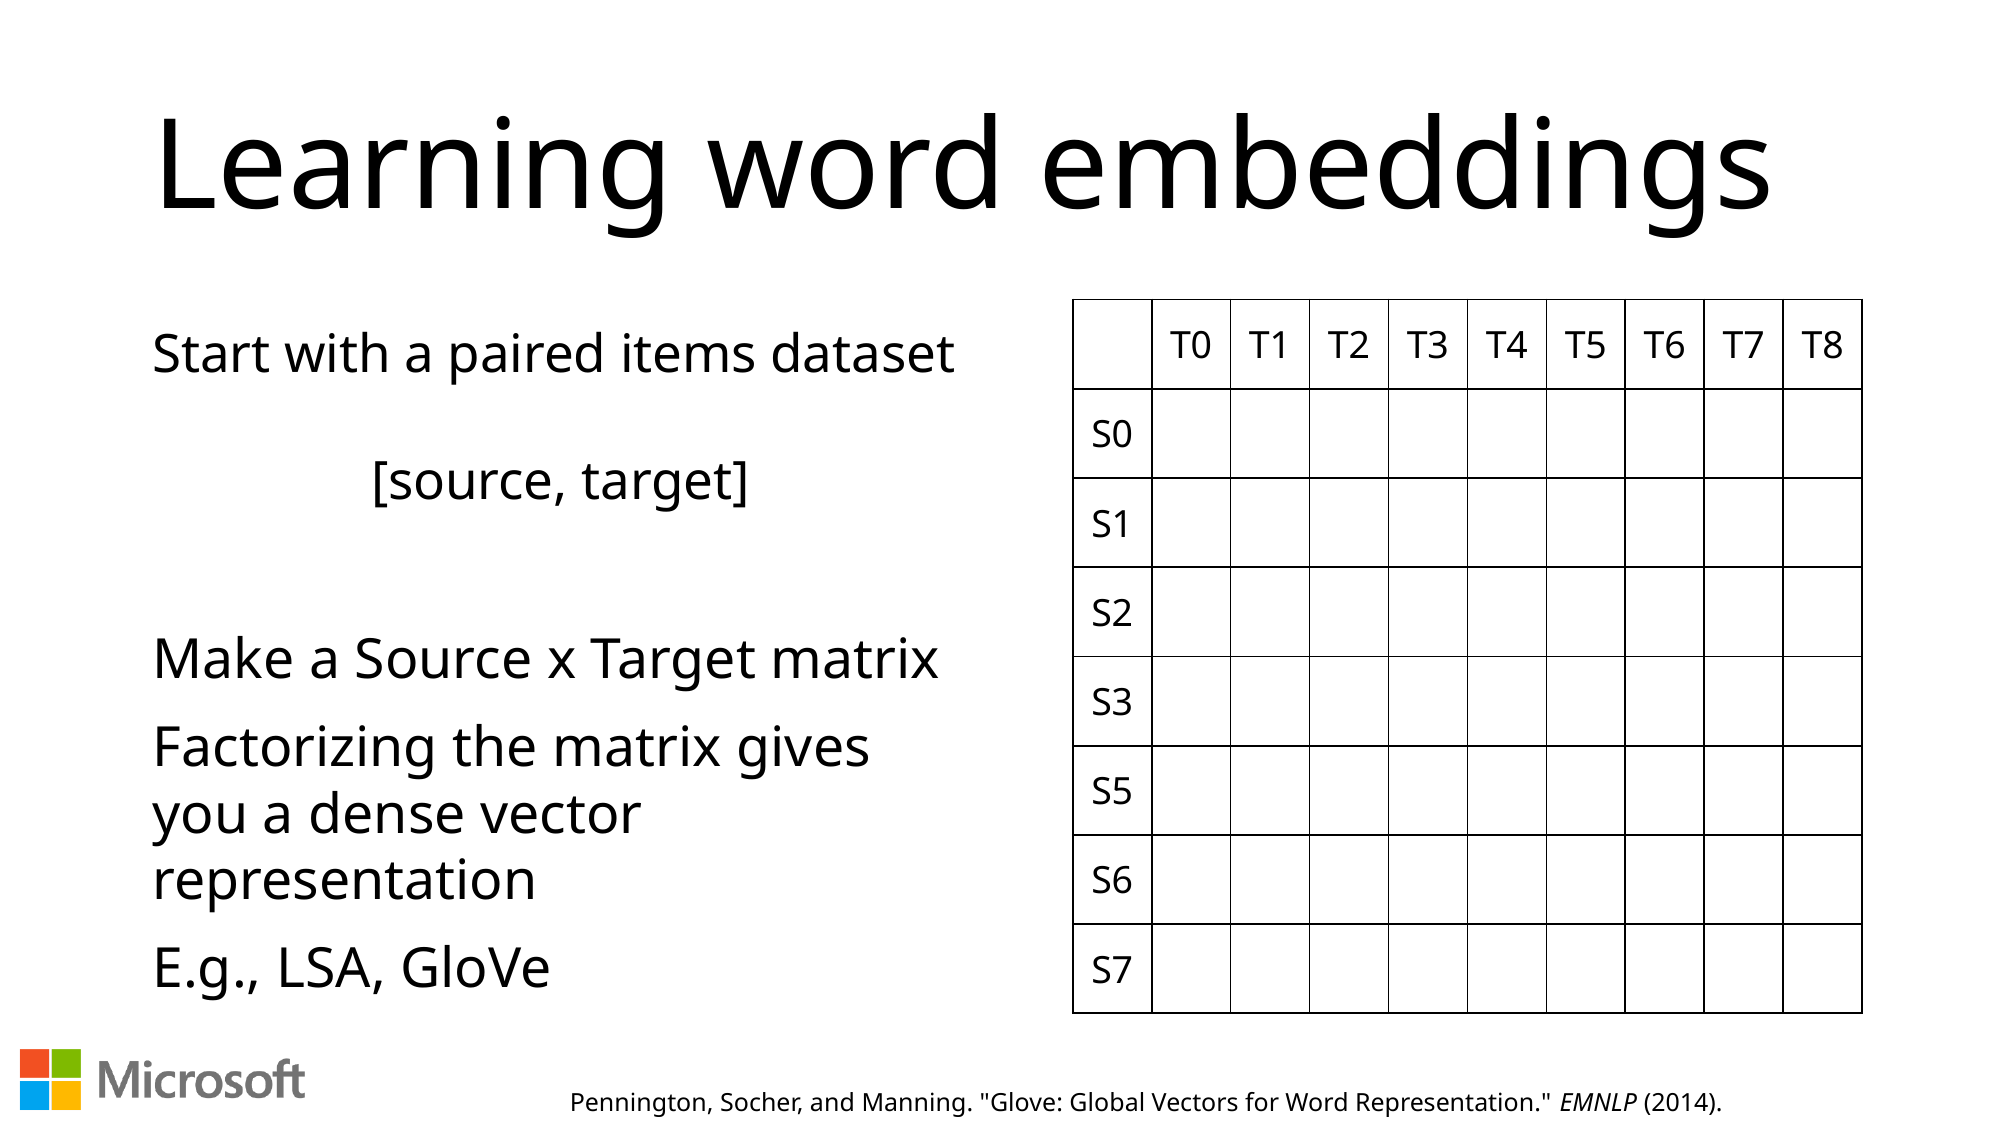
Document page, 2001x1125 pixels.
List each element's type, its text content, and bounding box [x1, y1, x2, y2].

table_cell [1231, 657, 1309, 745]
table_cell [1153, 568, 1230, 656]
table_cell S5 [1074, 747, 1151, 834]
table_cell S0 [1074, 390, 1151, 477]
table_cell [1231, 479, 1309, 566]
table_cell [1389, 390, 1467, 477]
table_cell [1626, 747, 1703, 834]
table_cell [1153, 479, 1230, 566]
table_cell [1231, 925, 1309, 1012]
table_cell [1784, 836, 1861, 923]
table_cell [1231, 568, 1309, 656]
table_cell [1231, 836, 1309, 923]
table_cell S7 [1074, 925, 1151, 1012]
table_cell [1547, 568, 1624, 656]
list Make a Source x Target matrix Factorizing the matrix gives you a dense vector representation E.g., LSA, GloVe [137, 615, 984, 1014]
table_cell [1153, 657, 1230, 745]
table_cell [1547, 657, 1624, 745]
table_cell [1468, 390, 1546, 477]
table_cell [1784, 747, 1861, 834]
table_cell [1705, 390, 1782, 477]
text_box Pennington, Socher, and Manning. "Glove: Global Vectors for Word Representation." EMNLP (2014). [555, 1078, 1738, 1124]
table_header T5 [1547, 300, 1624, 388]
table_cell [1231, 390, 1309, 477]
table_header T8 [1784, 300, 1861, 388]
table_cell [1153, 925, 1230, 1012]
table_cell [1784, 390, 1861, 477]
table_cell [1153, 390, 1230, 477]
table_header T0 [1153, 300, 1230, 388]
table_cell [1784, 657, 1861, 745]
table_cell [1468, 568, 1546, 656]
table_cell [1626, 925, 1703, 1012]
table_cell S6 [1074, 836, 1151, 923]
table_cell [1705, 657, 1782, 745]
table_cell [1153, 747, 1230, 834]
table_cell [1389, 479, 1467, 566]
table_header T3 [1389, 300, 1467, 388]
table_cell [1547, 836, 1624, 923]
table_cell S2 [1074, 568, 1151, 656]
table_header T1 [1231, 300, 1309, 388]
table_cell [1153, 836, 1230, 923]
list Start with a paired items dataset [source, target] [137, 299, 984, 579]
table_cell [1547, 925, 1624, 1012]
table_cell [1626, 390, 1703, 477]
table_cell [1389, 657, 1467, 745]
table_cell [1547, 390, 1624, 477]
table_header T4 [1468, 300, 1546, 388]
table_header [1074, 300, 1151, 388]
table_cell [1468, 479, 1546, 566]
table_header T7 [1705, 300, 1782, 388]
table_cell [1784, 925, 1861, 1012]
table_cell [1705, 747, 1782, 834]
table_cell [1389, 836, 1467, 923]
table_cell [1310, 479, 1388, 566]
table_cell [1310, 836, 1388, 923]
table_cell [1626, 657, 1703, 745]
table_cell S3 [1074, 657, 1151, 745]
table_cell [1468, 836, 1546, 923]
table_cell [1310, 747, 1388, 834]
table_cell [1626, 568, 1703, 656]
table_cell [1310, 568, 1388, 656]
table_cell [1310, 390, 1388, 477]
picture [0, 1012, 344, 1125]
title Learning word embeddings [137, 59, 1863, 278]
table_cell [1468, 925, 1546, 1012]
table_cell [1626, 479, 1703, 566]
table_cell [1547, 747, 1624, 834]
table_cell [1705, 479, 1782, 566]
table_cell [1705, 836, 1782, 923]
table_cell [1468, 747, 1546, 834]
table_header T6 [1626, 300, 1703, 388]
table_cell [1547, 479, 1624, 566]
table_cell [1310, 657, 1388, 745]
table_cell [1389, 568, 1467, 656]
table_cell [1784, 568, 1861, 656]
table_cell [1705, 568, 1782, 656]
table_cell S1 [1074, 479, 1151, 566]
table_cell [1784, 479, 1861, 566]
table_cell [1468, 657, 1546, 745]
table_cell [1231, 747, 1309, 834]
table_cell [1389, 747, 1467, 834]
table_cell [1626, 836, 1703, 923]
table_header T2 [1310, 300, 1388, 388]
table_cell [1389, 925, 1467, 1012]
table_cell [1310, 925, 1388, 1012]
table_cell [1705, 925, 1782, 1012]
